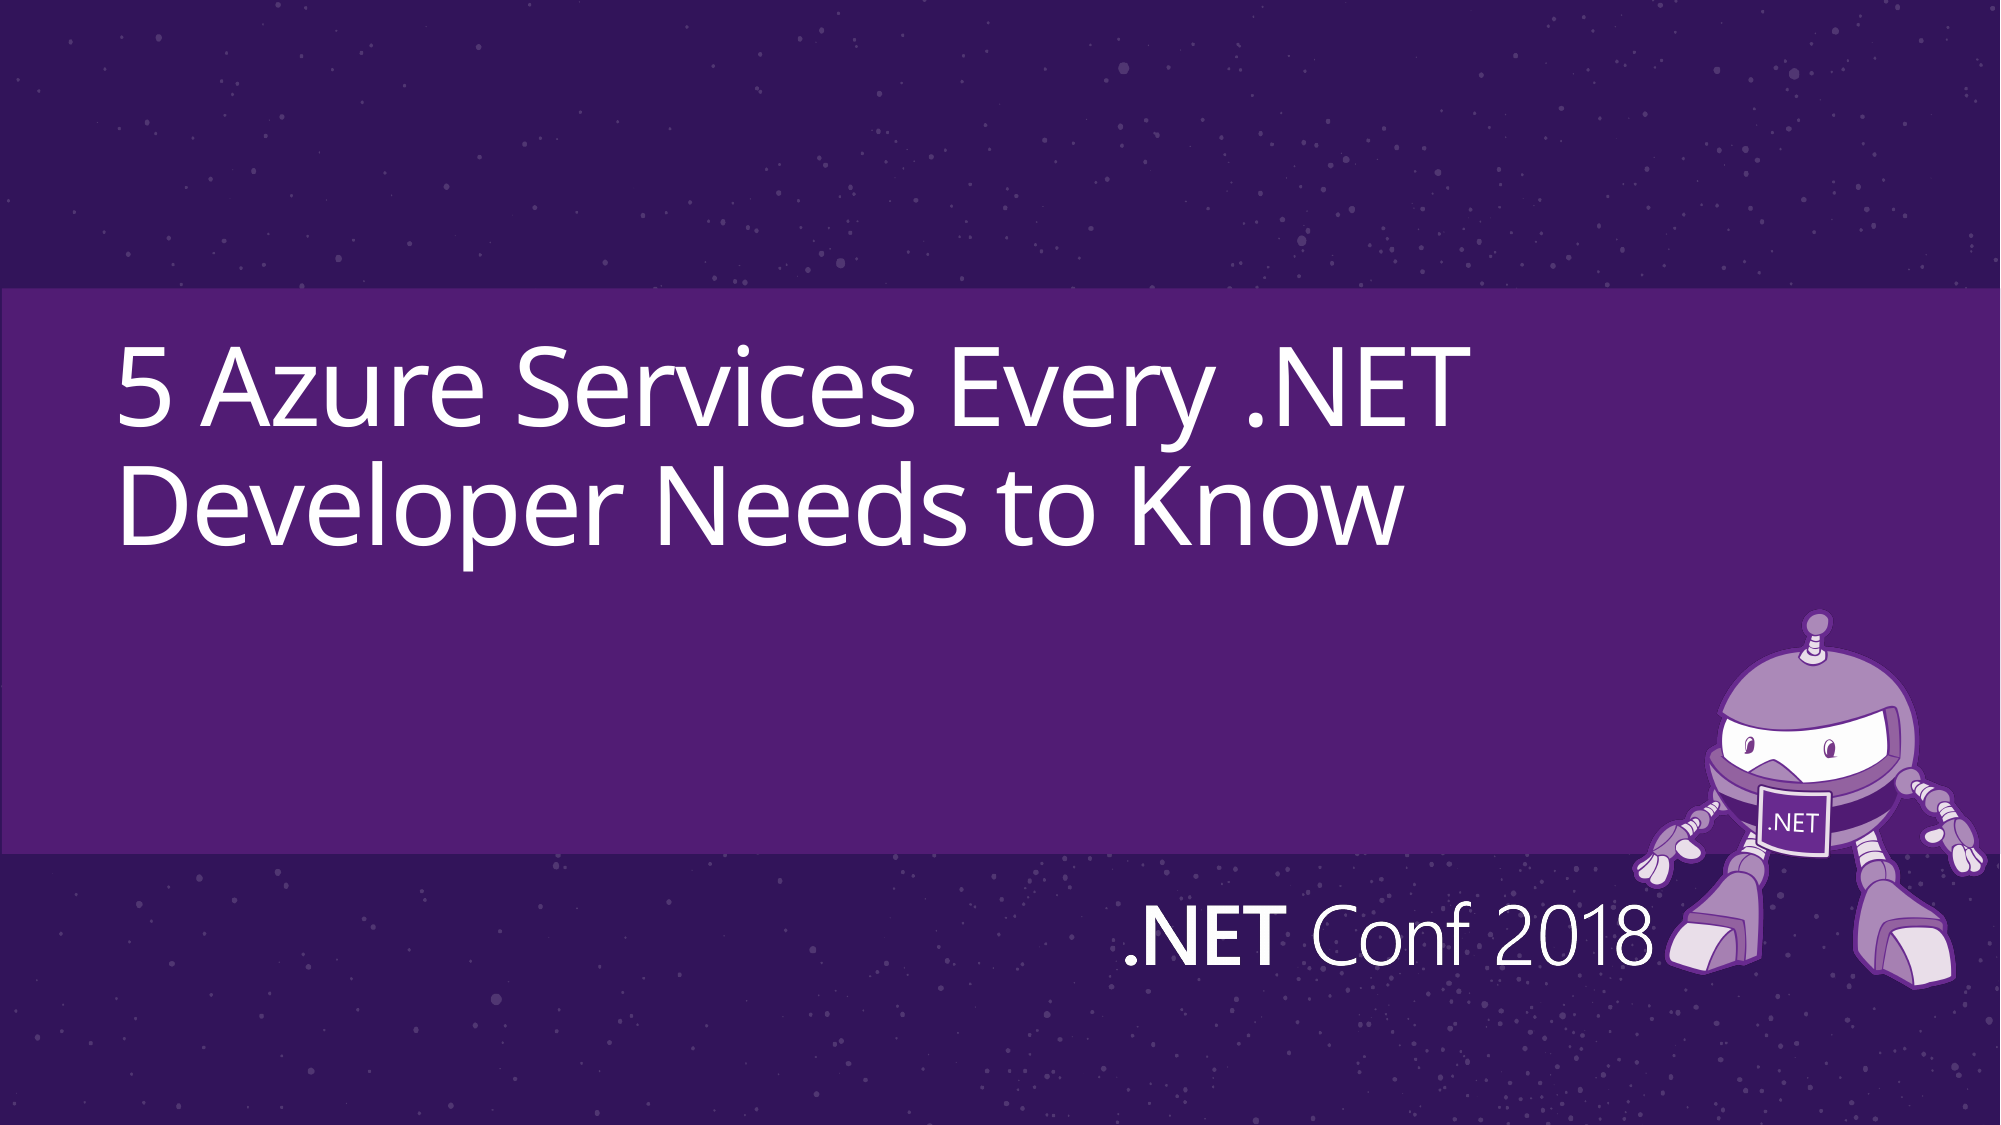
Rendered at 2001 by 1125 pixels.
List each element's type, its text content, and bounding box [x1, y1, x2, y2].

picture [0, 0, 2000, 1125]
title 5 Azure Services Every .NET Developer Needs to Know [89, 315, 1904, 610]
